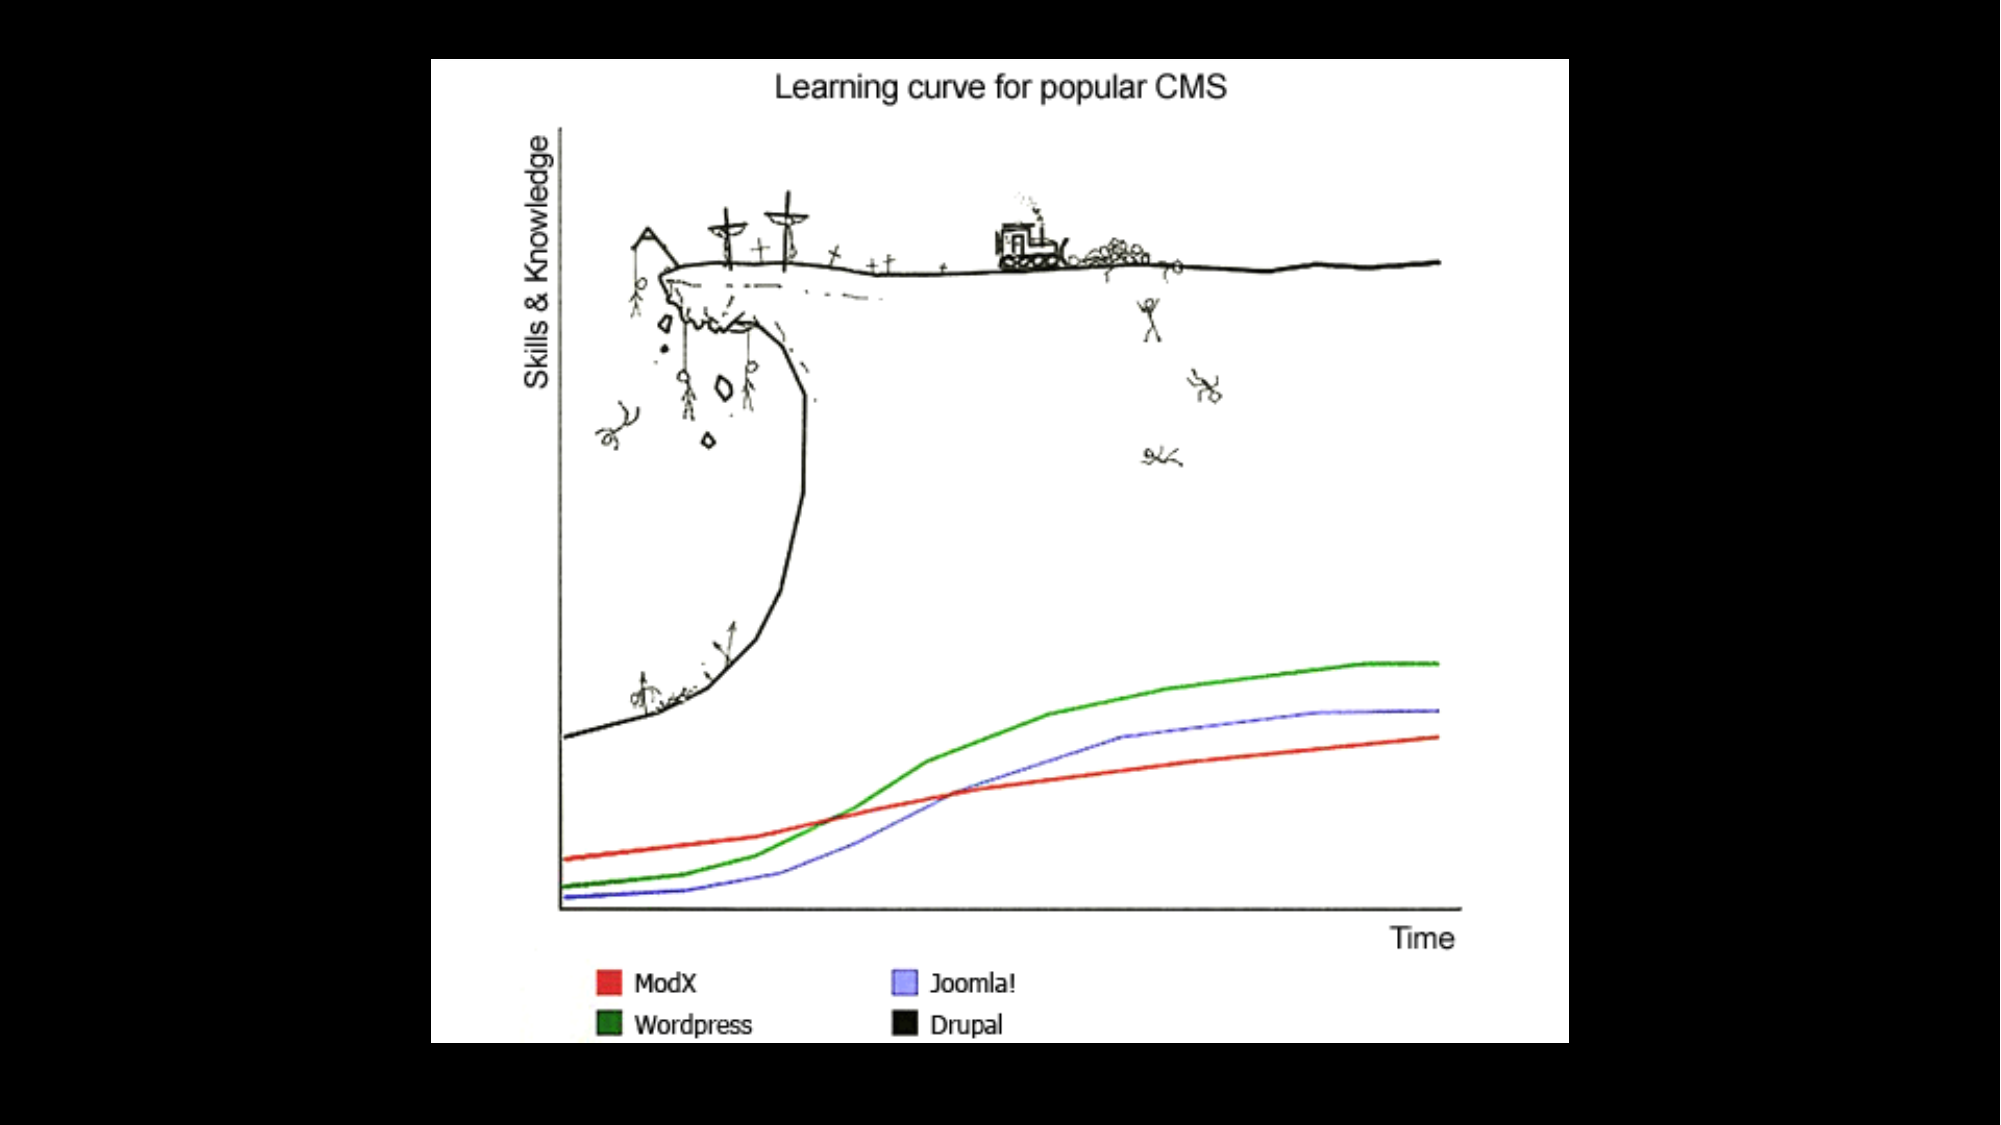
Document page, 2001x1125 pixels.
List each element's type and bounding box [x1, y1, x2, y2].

list [431, 59, 1569, 1044]
